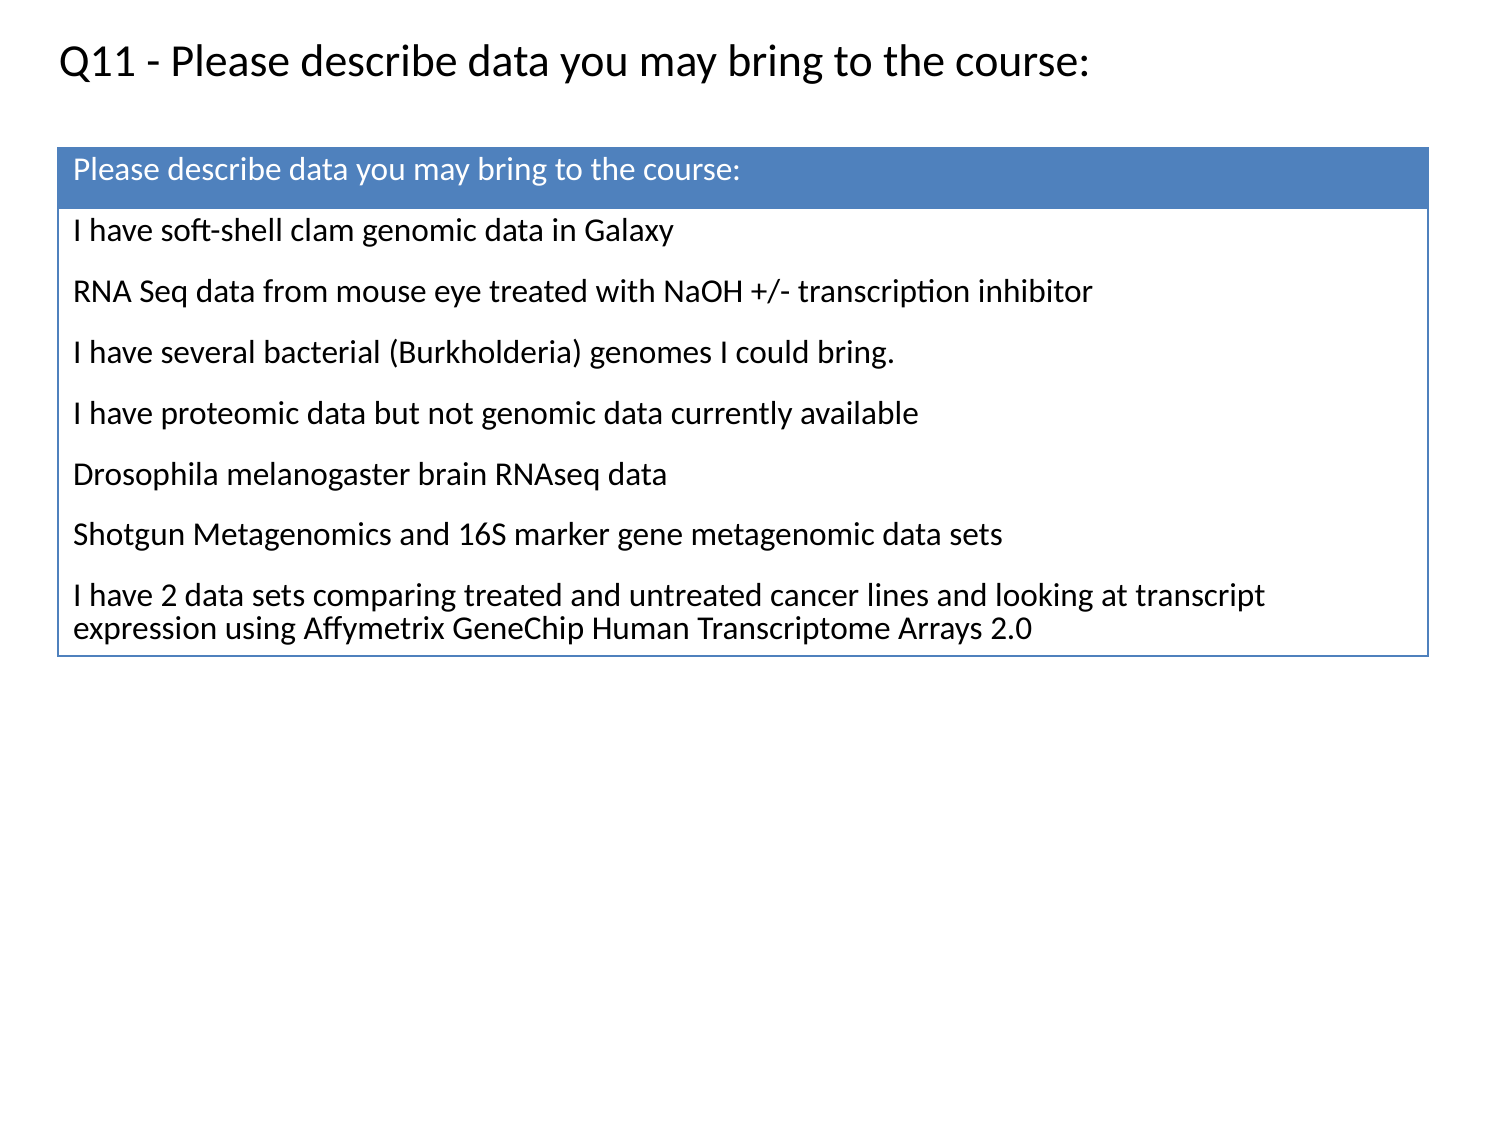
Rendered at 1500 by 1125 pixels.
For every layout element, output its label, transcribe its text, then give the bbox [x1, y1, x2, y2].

text_box Q11 - Please describe data you may bring to the course: [44, 22, 1395, 84]
table_header Please describe data you may bring to the course: [59, 149, 1427, 209]
table_cell I have proteomic data but not genomic data currently available [59, 392, 1427, 452]
table_cell RNA Seq data from mouse eye treated with NaOH +/- transcription inhibitor [59, 270, 1427, 331]
table_cell Drosophila melanogaster brain RNAseq data [59, 452, 1427, 513]
table_cell I have soft-shell clam genomic data in Galaxy [59, 209, 1427, 270]
table_cell I have 2 data sets comparing treated and untreated cancer lines and looking at transcript expression using Affymetrix GeneChip Human Transcriptome Arrays 2.0 [59, 574, 1427, 655]
table_cell Shotgun Metagenomics and 16S marker gene metagenomic data sets [59, 513, 1427, 574]
table_cell I have several bacterial (Burkholderia) genomes I could bring. [59, 331, 1427, 392]
